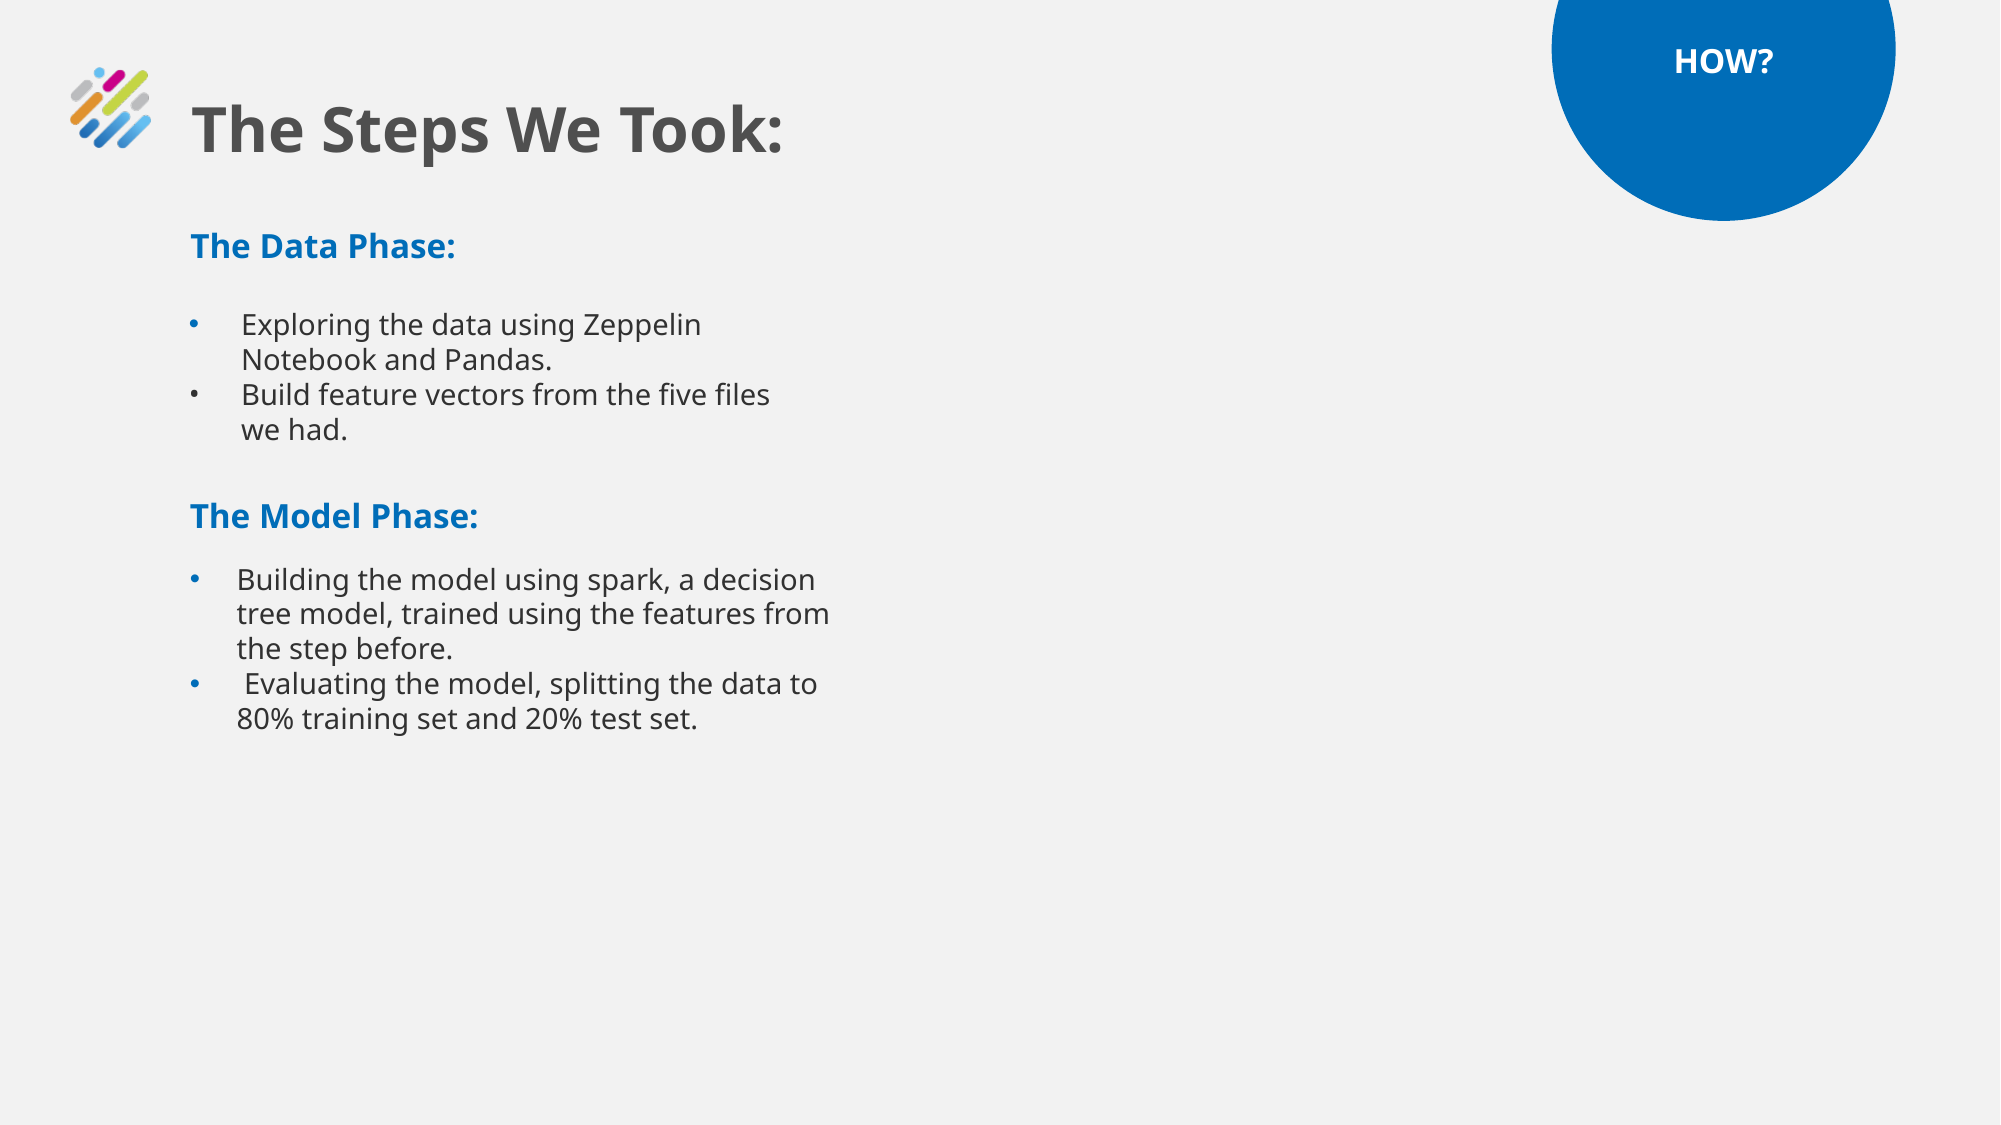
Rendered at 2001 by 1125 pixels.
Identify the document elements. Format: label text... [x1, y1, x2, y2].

list Building the model using spark, a decision tree model, trained using the features from the step before. Evaluating the model, splitting the data to 80% training set and 20% test set. [174, 545, 854, 812]
list The Model Phase: [174, 487, 831, 540]
list HOW? [1539, 8, 1909, 80]
picture [67, 58, 162, 153]
list The Data Phase: [175, 217, 992, 271]
list Exploring the data using Zeppelin Notebook and Pandas. Build feature vectors from the five files we had. [151, 291, 831, 436]
list The Steps We Took: [176, 82, 1329, 181]
